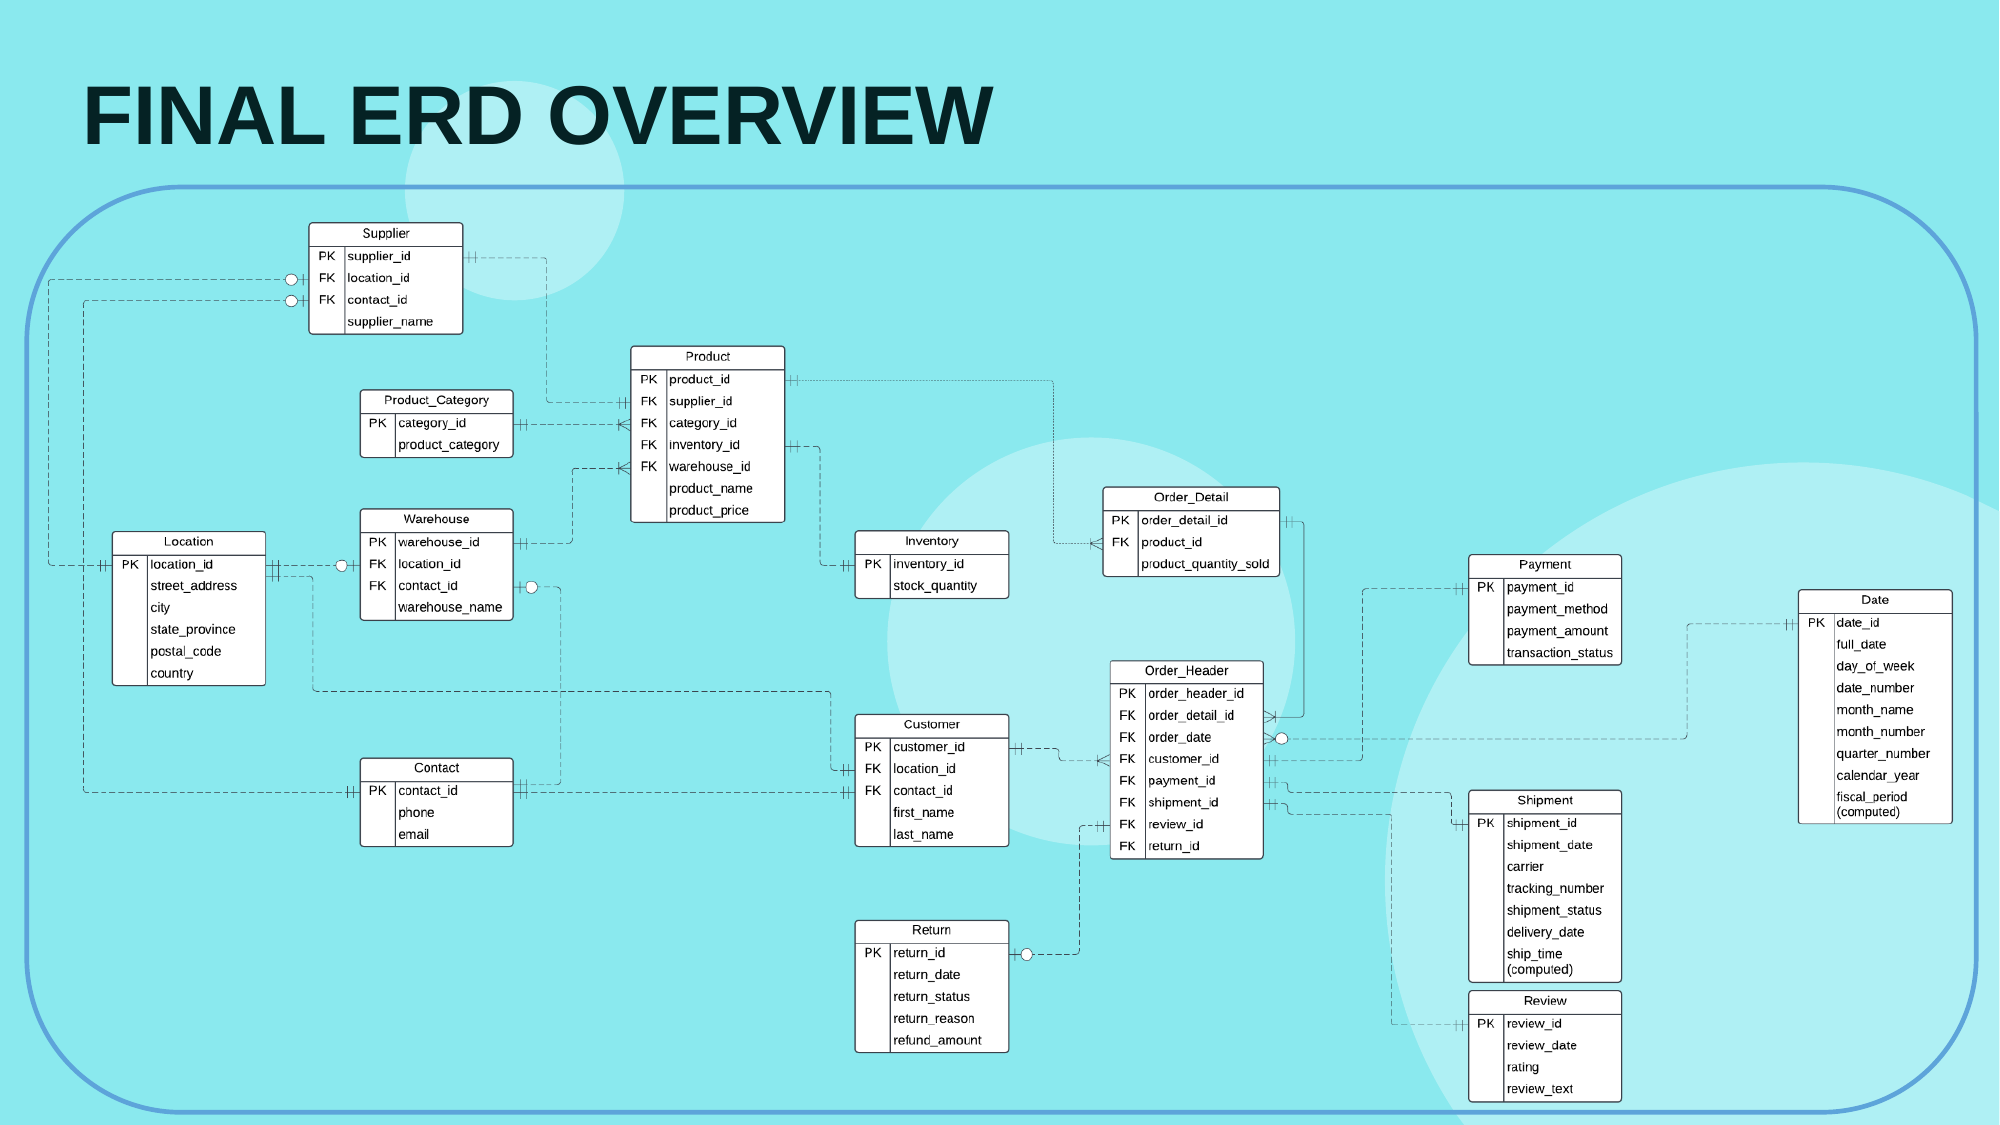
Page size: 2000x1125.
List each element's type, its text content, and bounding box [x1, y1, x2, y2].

text_box [129, 187, 1874, 196]
picture [24, 199, 1975, 1125]
text_box FINAL ERD OVERVIEW [82, 40, 1471, 161]
